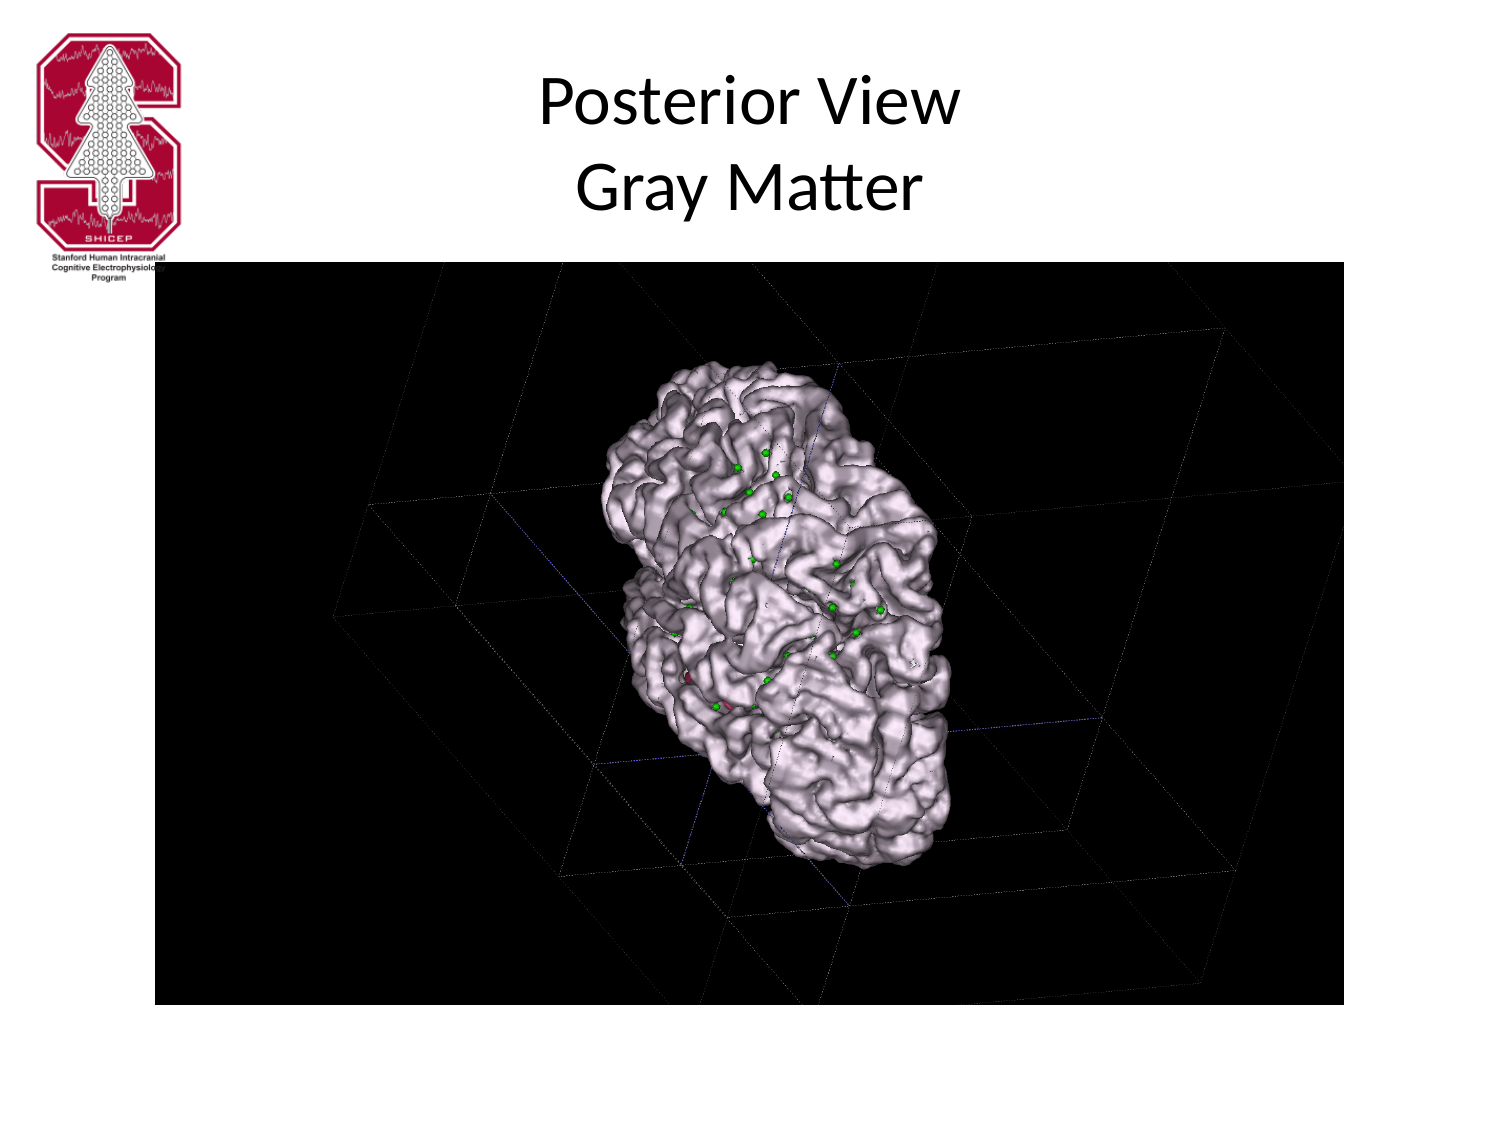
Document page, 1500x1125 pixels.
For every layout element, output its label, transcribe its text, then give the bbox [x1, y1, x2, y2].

title Posterior View Gray Matter [196, 45, 1425, 233]
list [155, 262, 1345, 1006]
picture [24, 24, 193, 288]
